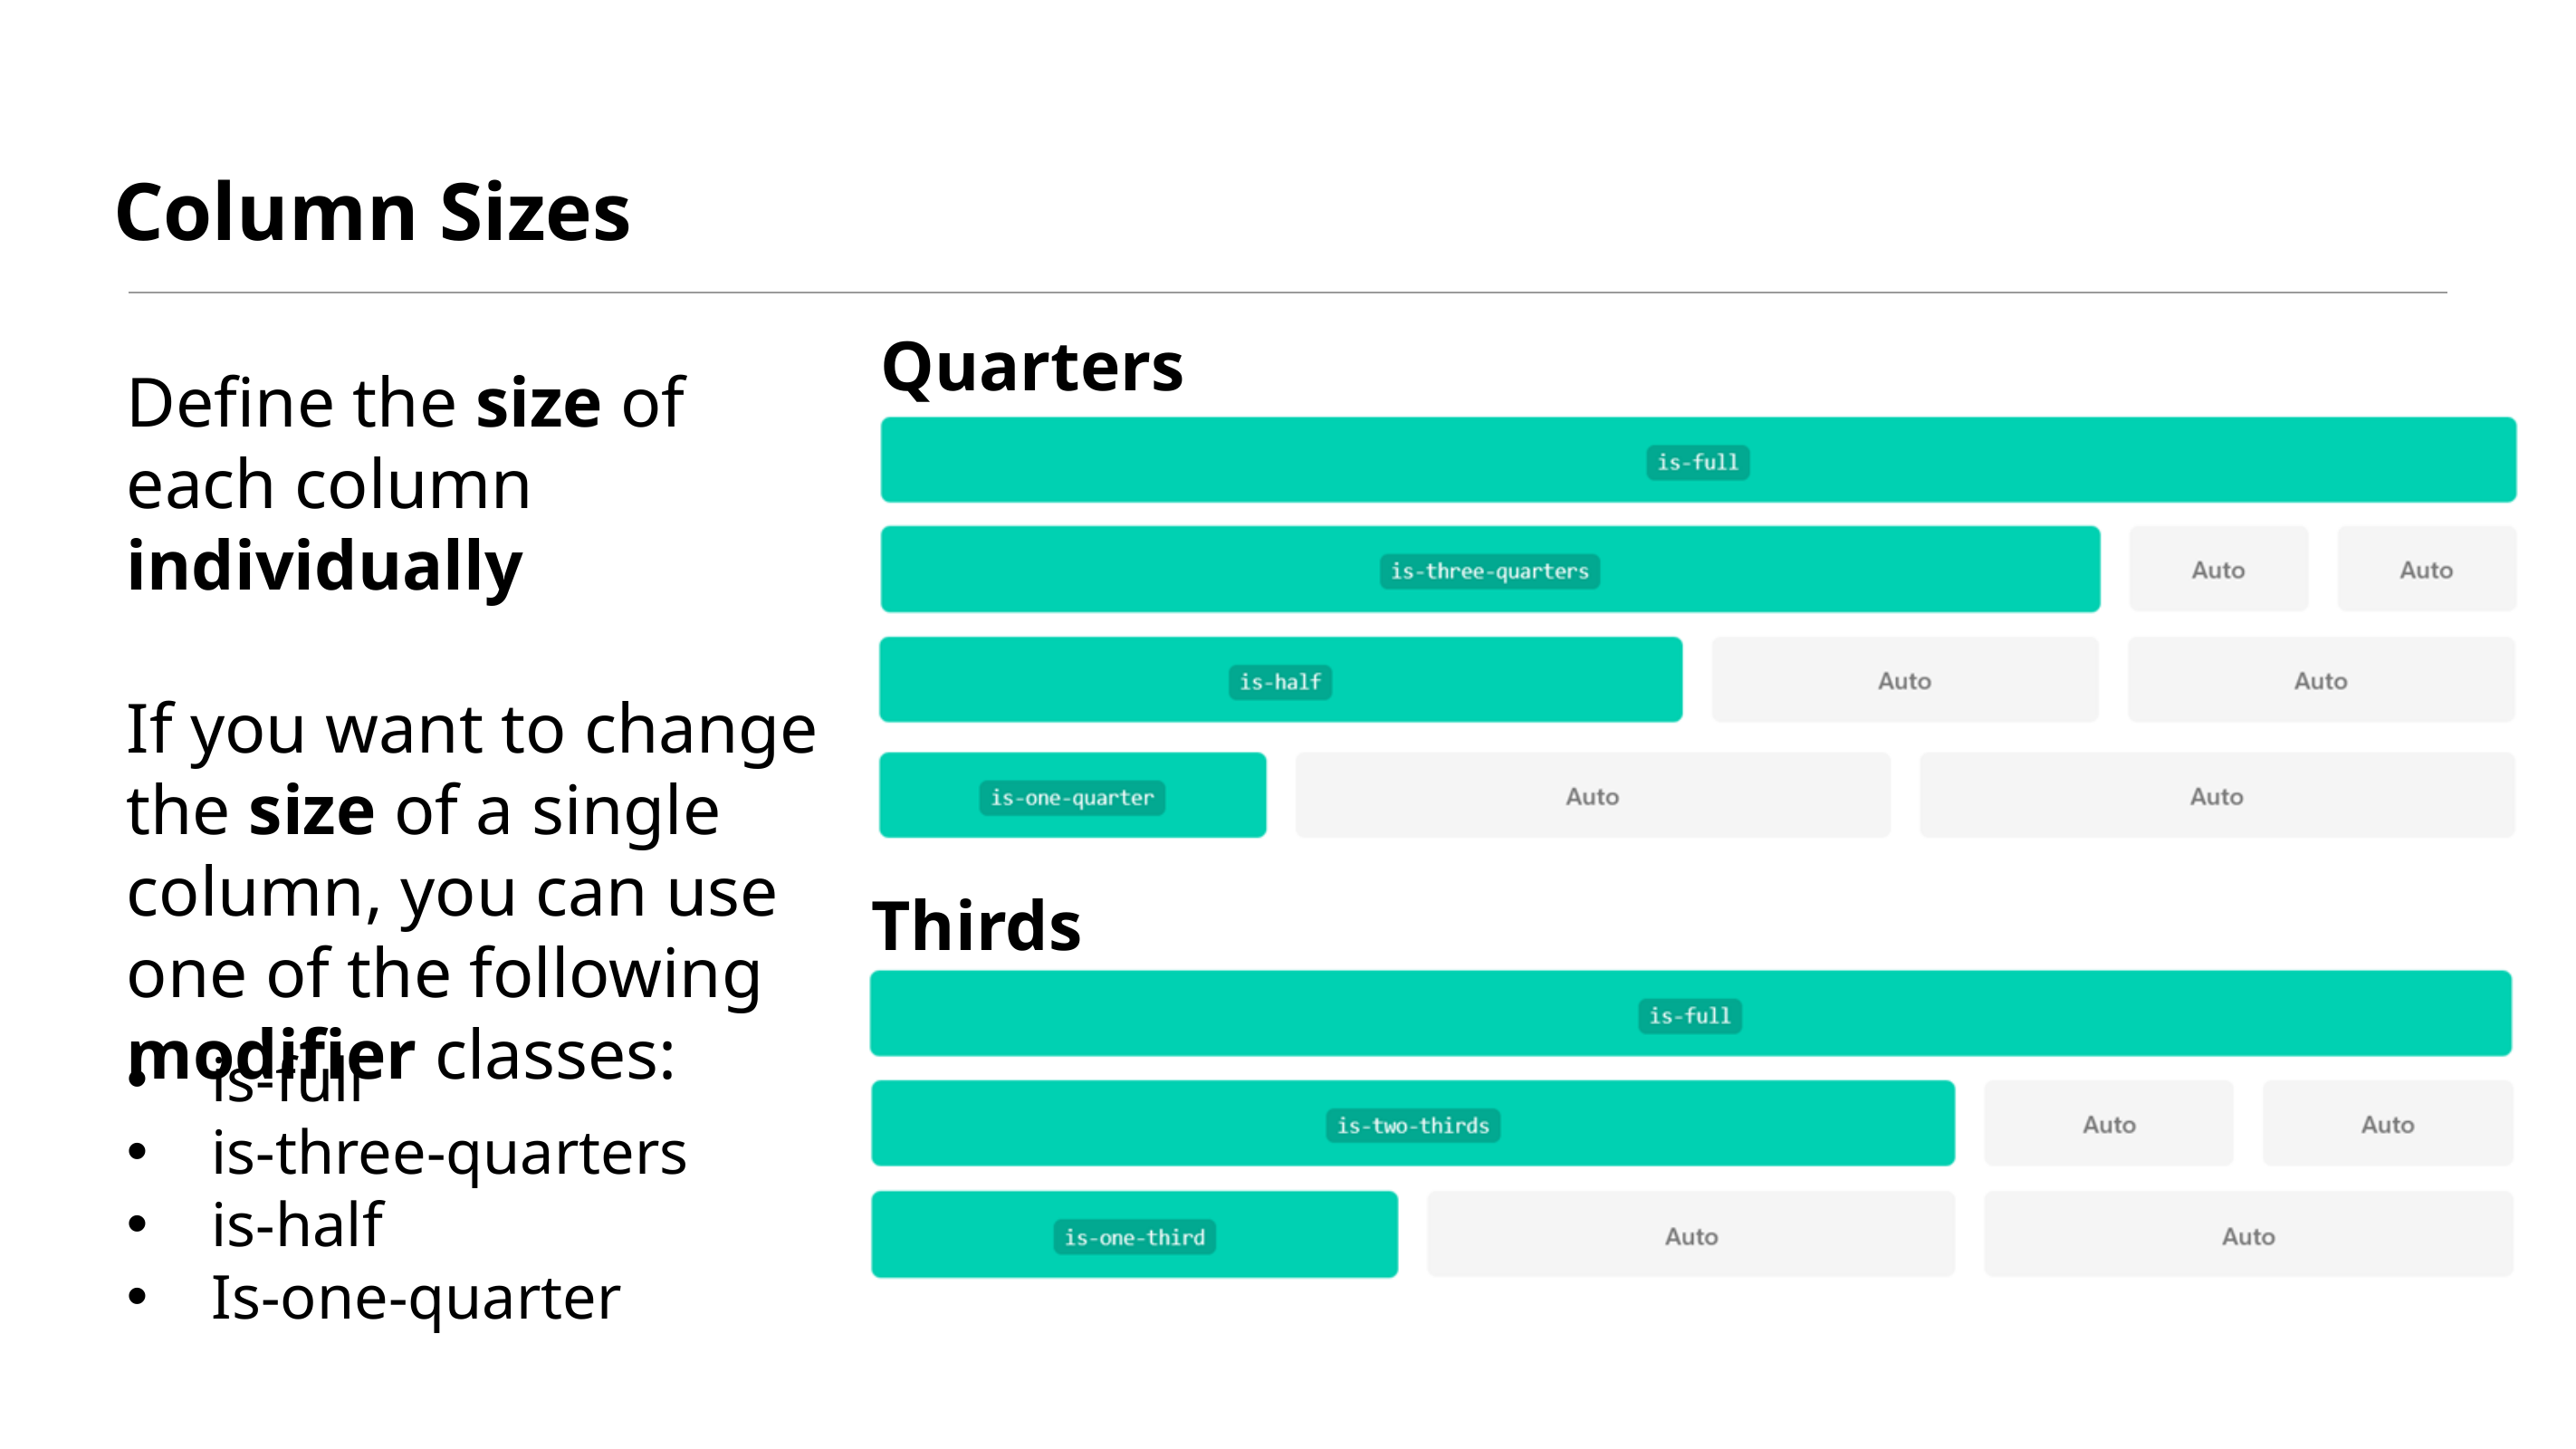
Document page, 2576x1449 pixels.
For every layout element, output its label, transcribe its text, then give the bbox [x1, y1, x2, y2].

text_box is-full is-three-quarters is-half Is-one-quarter [113, 1034, 1401, 1339]
title Column Sizes [112, 48, 2464, 257]
text_box Define the size of each column individually If you want to change the size of a single column, you can use one of the following modifier classes: [112, 352, 865, 1100]
picture [839, 954, 2528, 1289]
text_box Thirds [871, 756, 2576, 964]
text_box Quarters [880, 197, 2576, 405]
picture [863, 400, 2533, 859]
